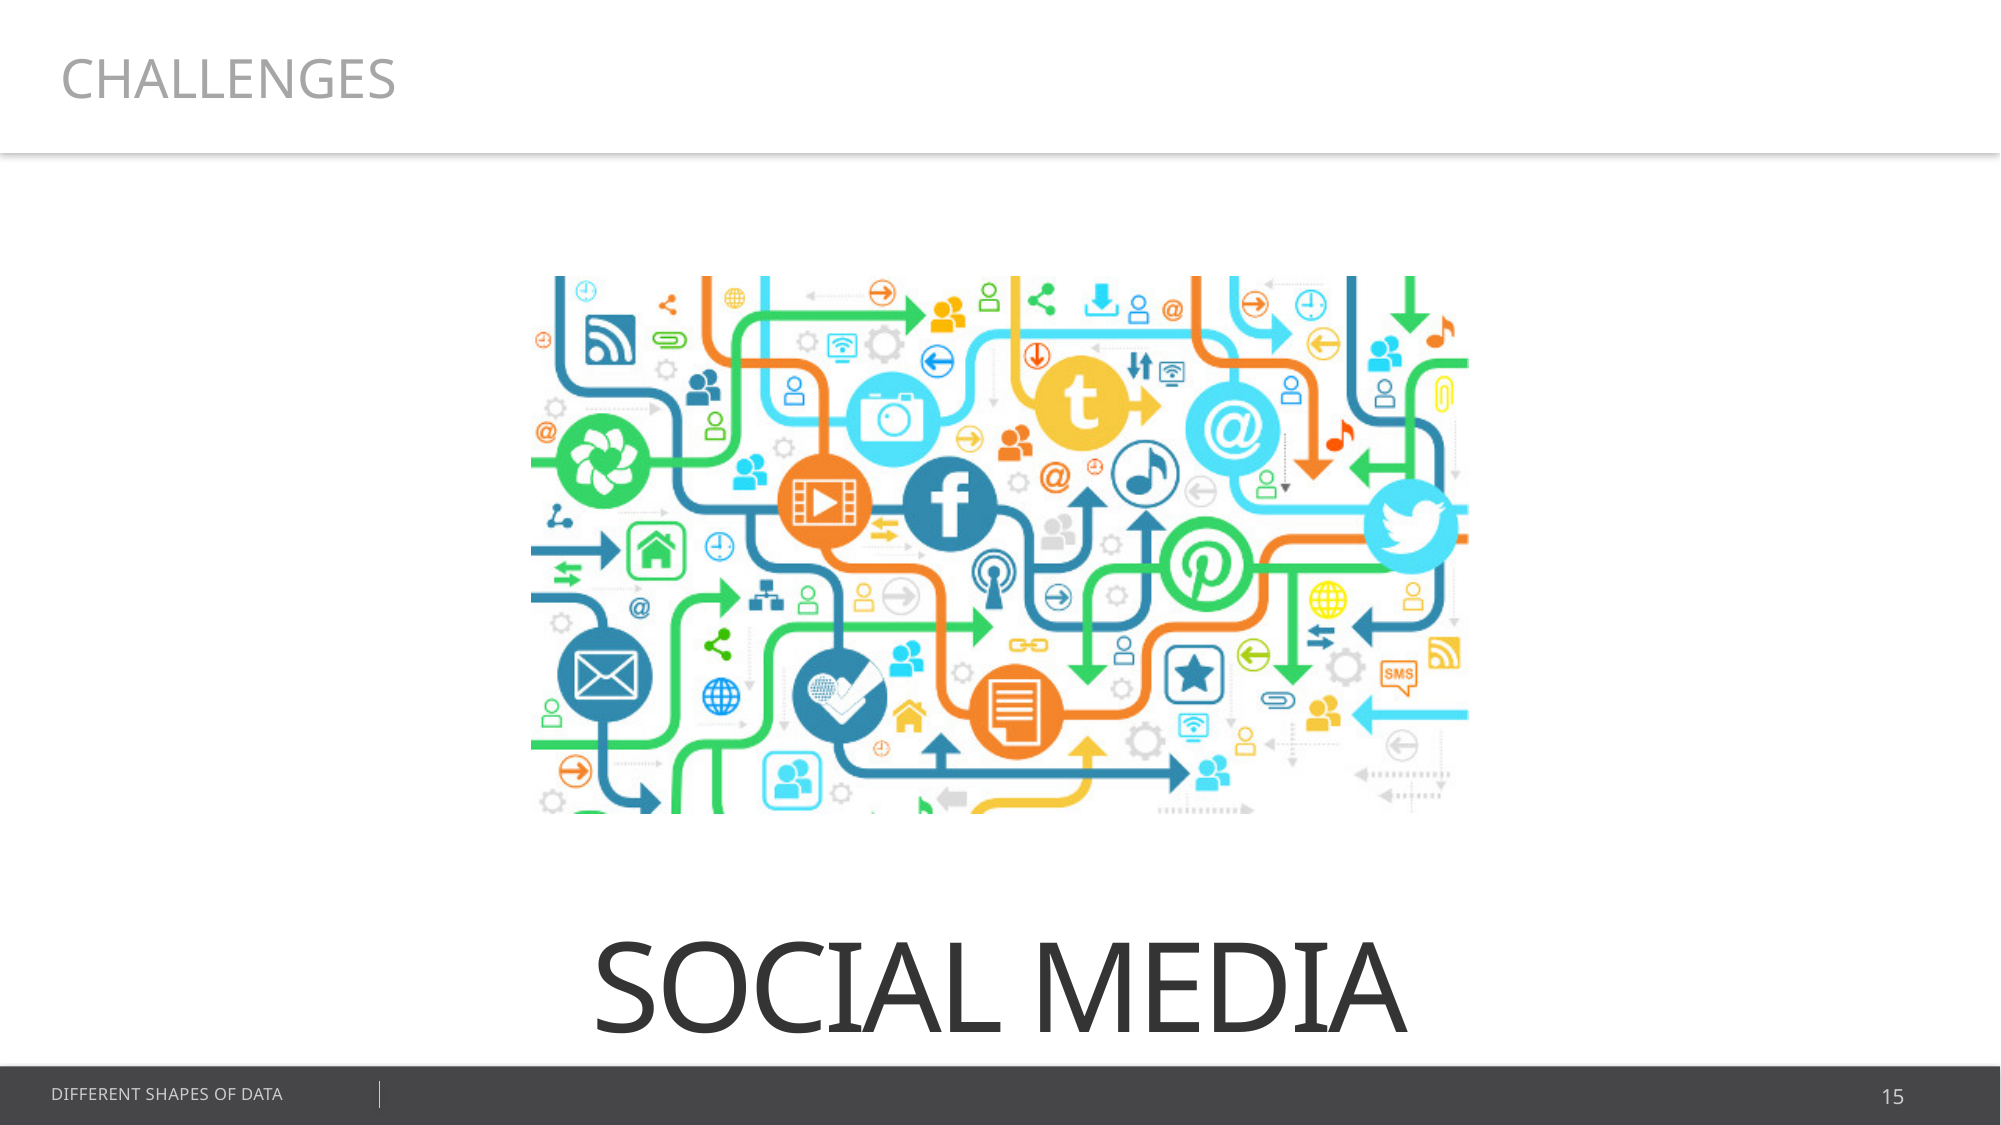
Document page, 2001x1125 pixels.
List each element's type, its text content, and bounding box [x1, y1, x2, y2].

list CHALLENGES [0, 0, 2000, 153]
text_box SOCIAL MEDIA [576, 824, 1424, 1065]
picture [530, 276, 1469, 815]
